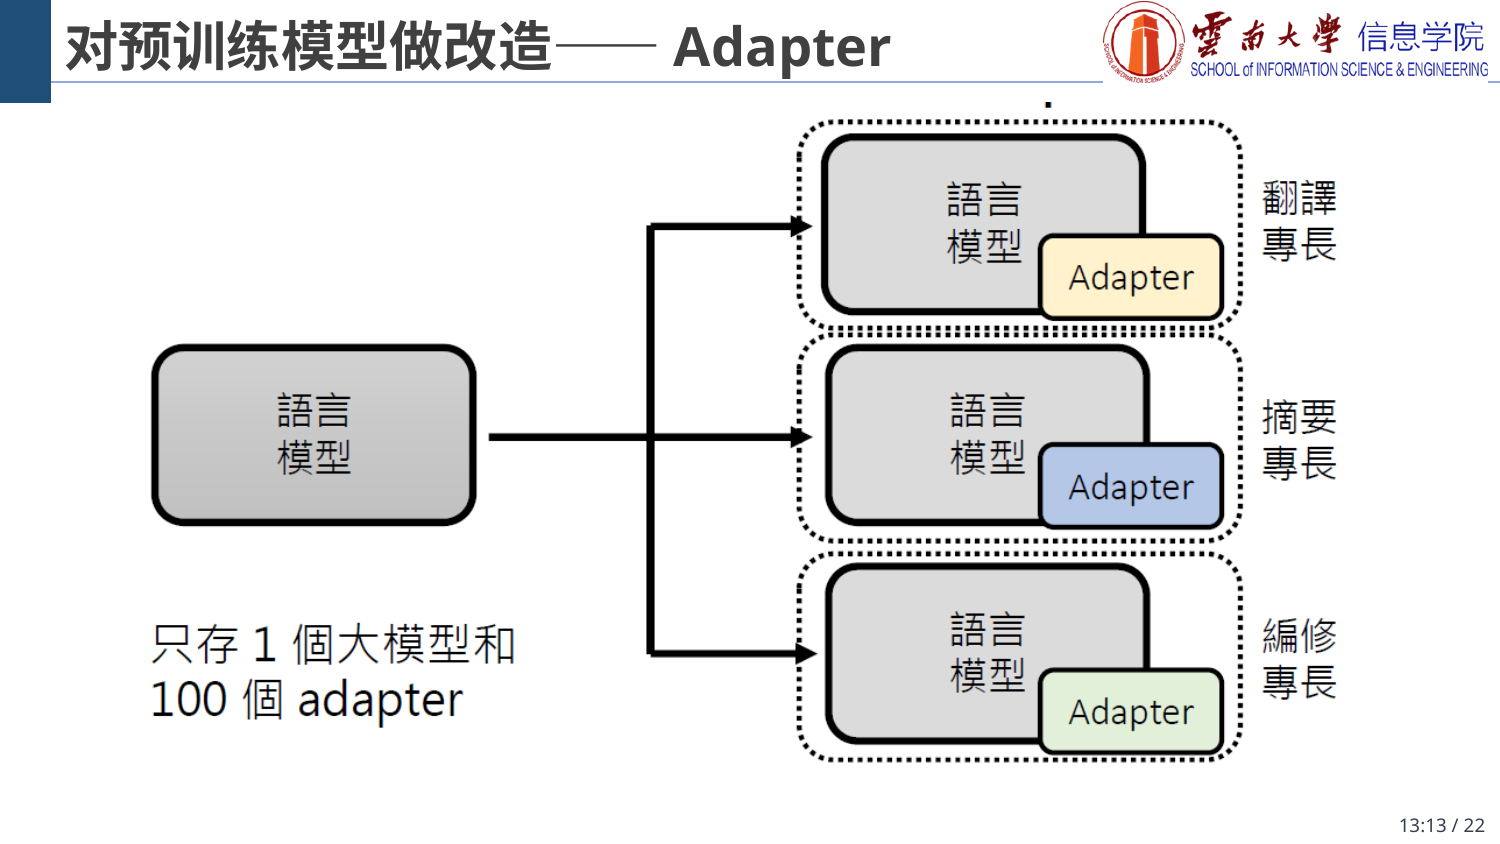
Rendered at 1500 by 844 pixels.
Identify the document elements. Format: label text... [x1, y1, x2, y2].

title 对预训练模型做改造——Adapter [49, 10, 1030, 85]
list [97, 102, 1400, 779]
picture [1103, 1, 1488, 83]
